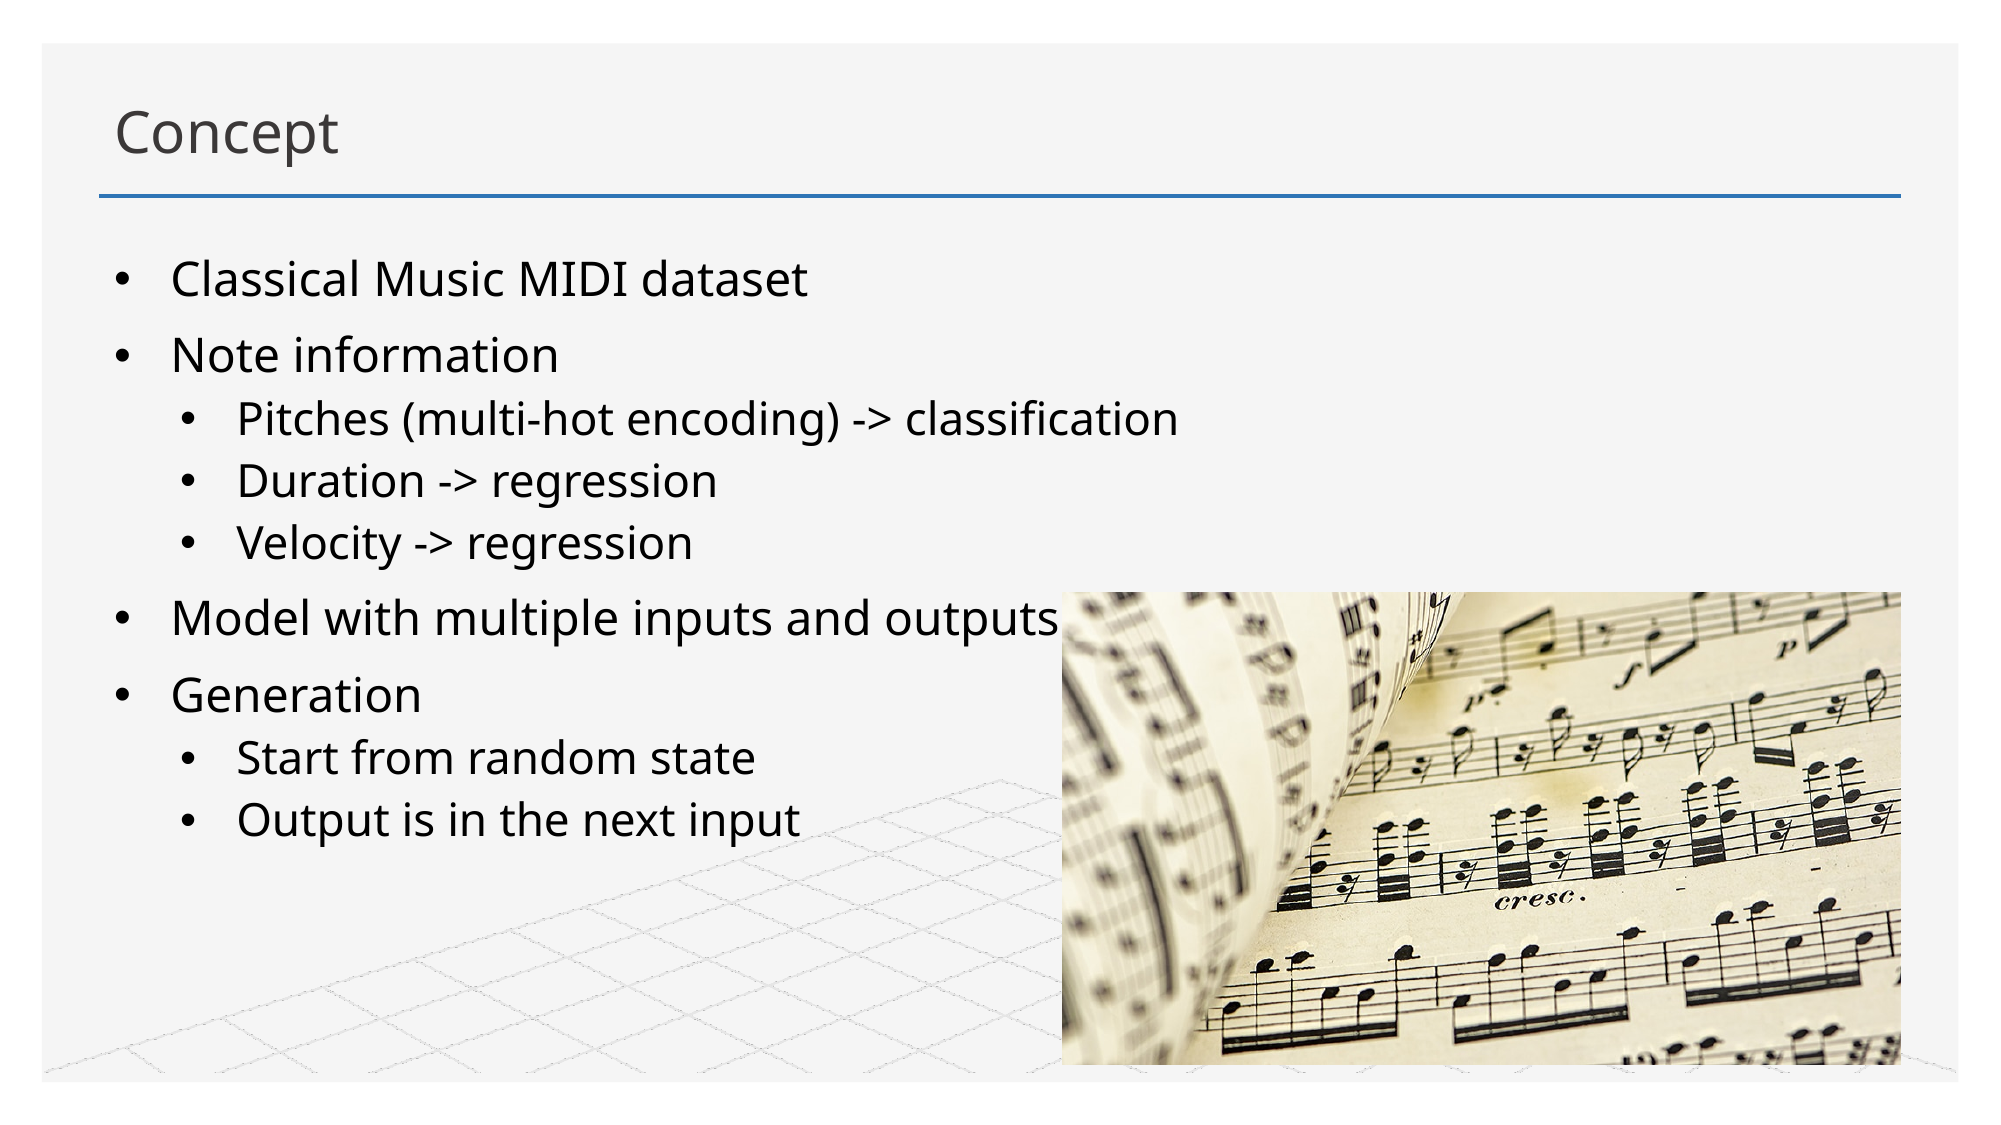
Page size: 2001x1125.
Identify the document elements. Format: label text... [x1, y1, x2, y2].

list Classical Music MIDI dataset Note information Pitches (multi-hot encoding) -> classification Duration -> regression Velocity -> regression Model with multiple inputs and outputs Generation Start from random state Output is in the next input [99, 247, 1901, 1014]
picture [44, 592, 1956, 1073]
title Concept [99, 73, 1901, 197]
